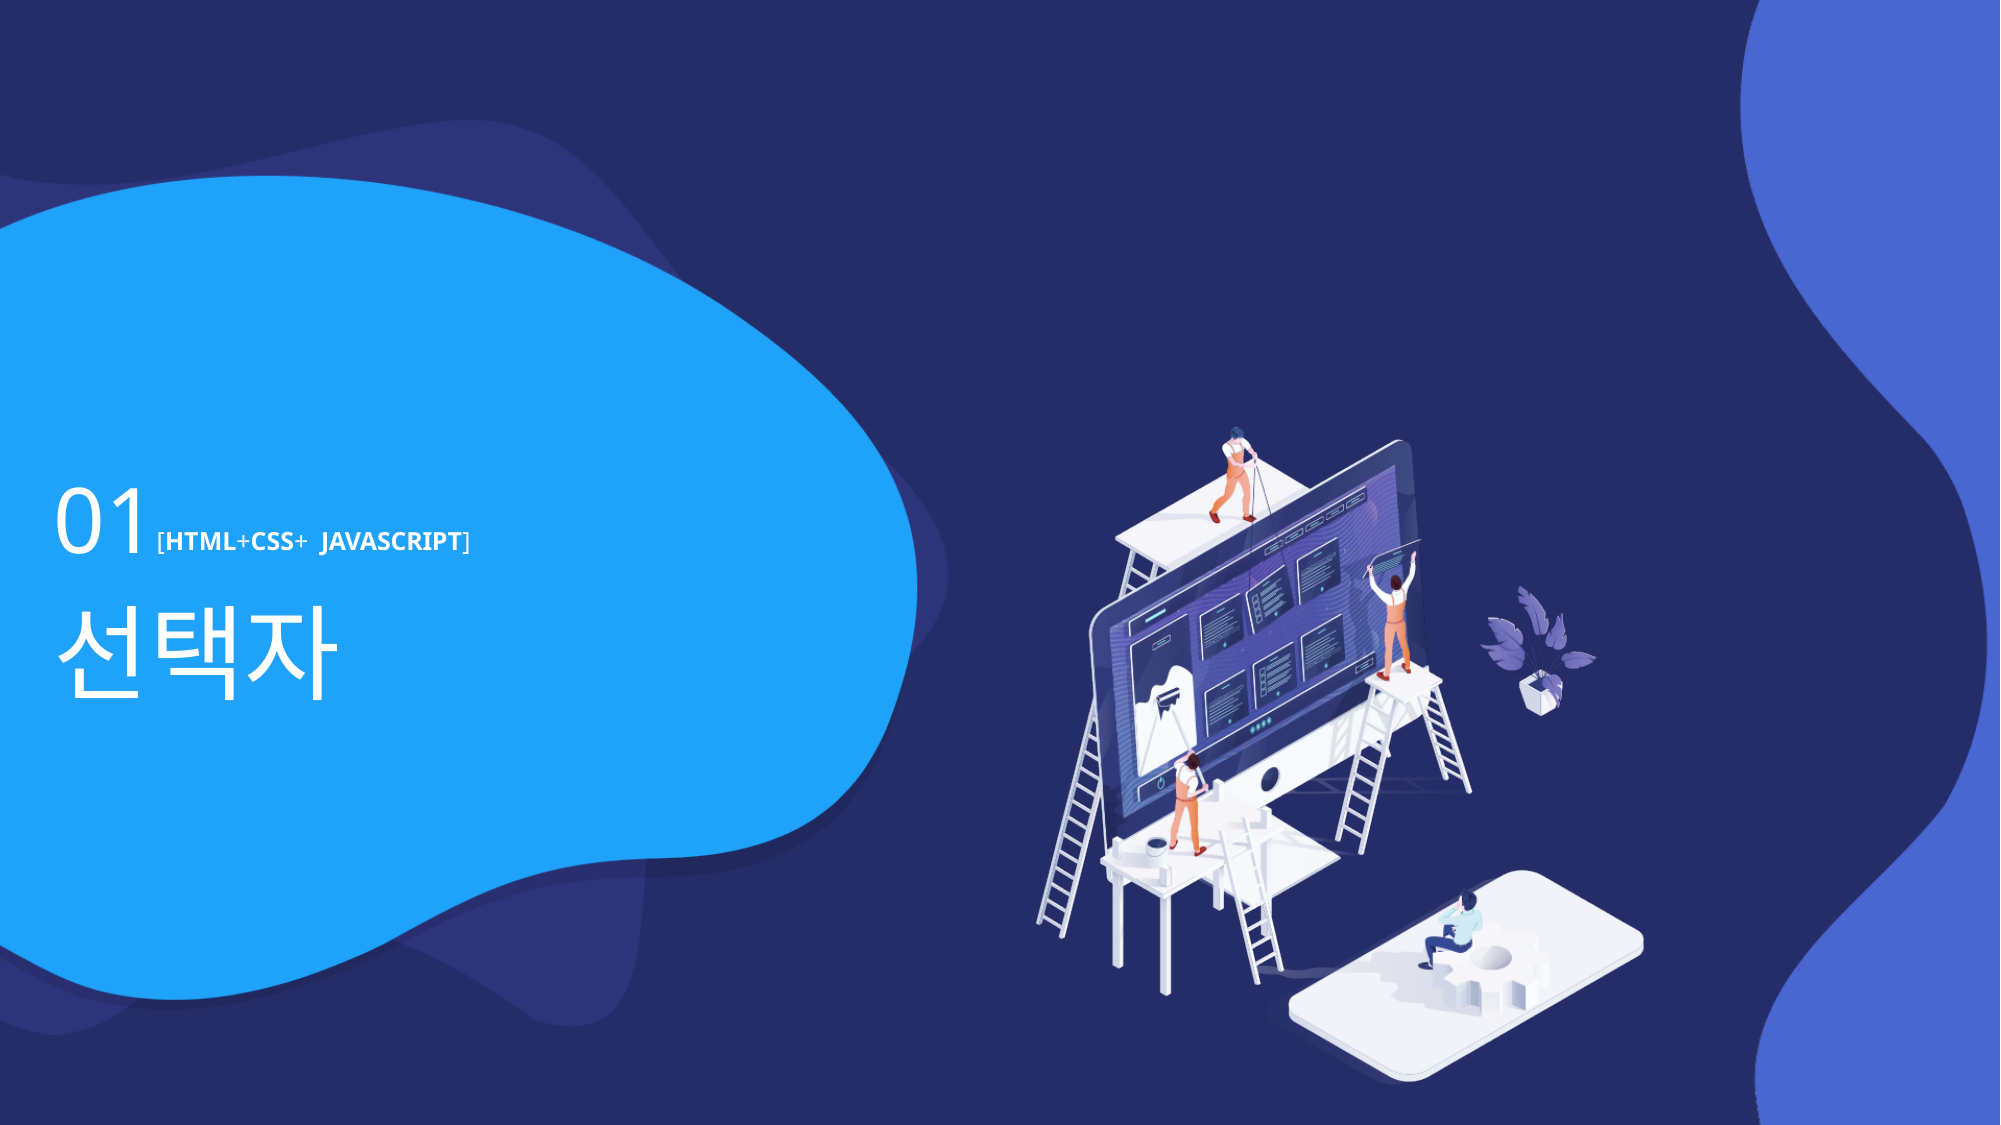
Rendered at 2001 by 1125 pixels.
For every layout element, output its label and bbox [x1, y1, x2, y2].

text_box [0, 0, 2000, 1125]
